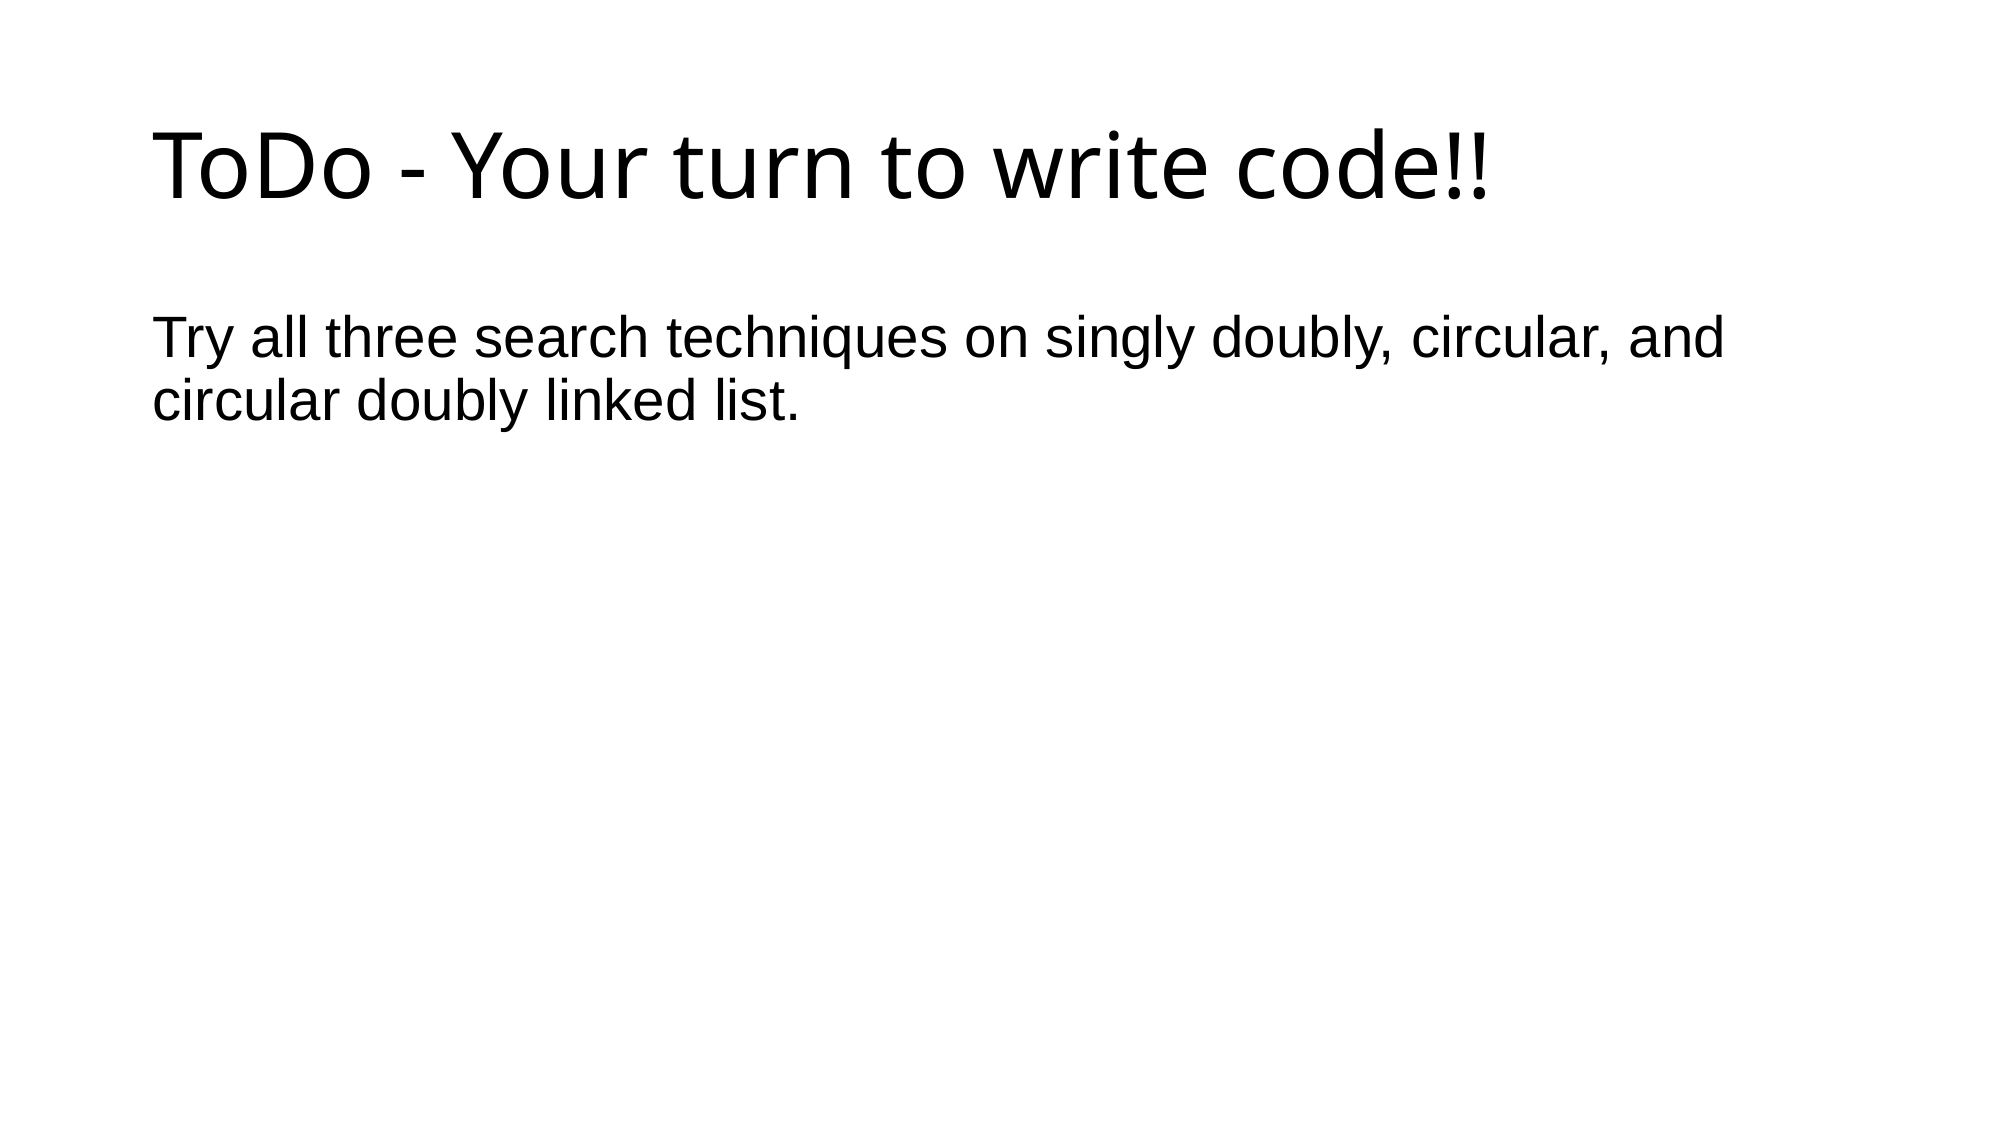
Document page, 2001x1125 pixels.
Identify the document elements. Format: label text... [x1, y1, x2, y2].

list Try all three search techniques on singly doubly, circular, and circular doubly linked list. [137, 299, 1863, 1014]
title ToDo - Your turn to write code!! [137, 59, 1863, 278]
